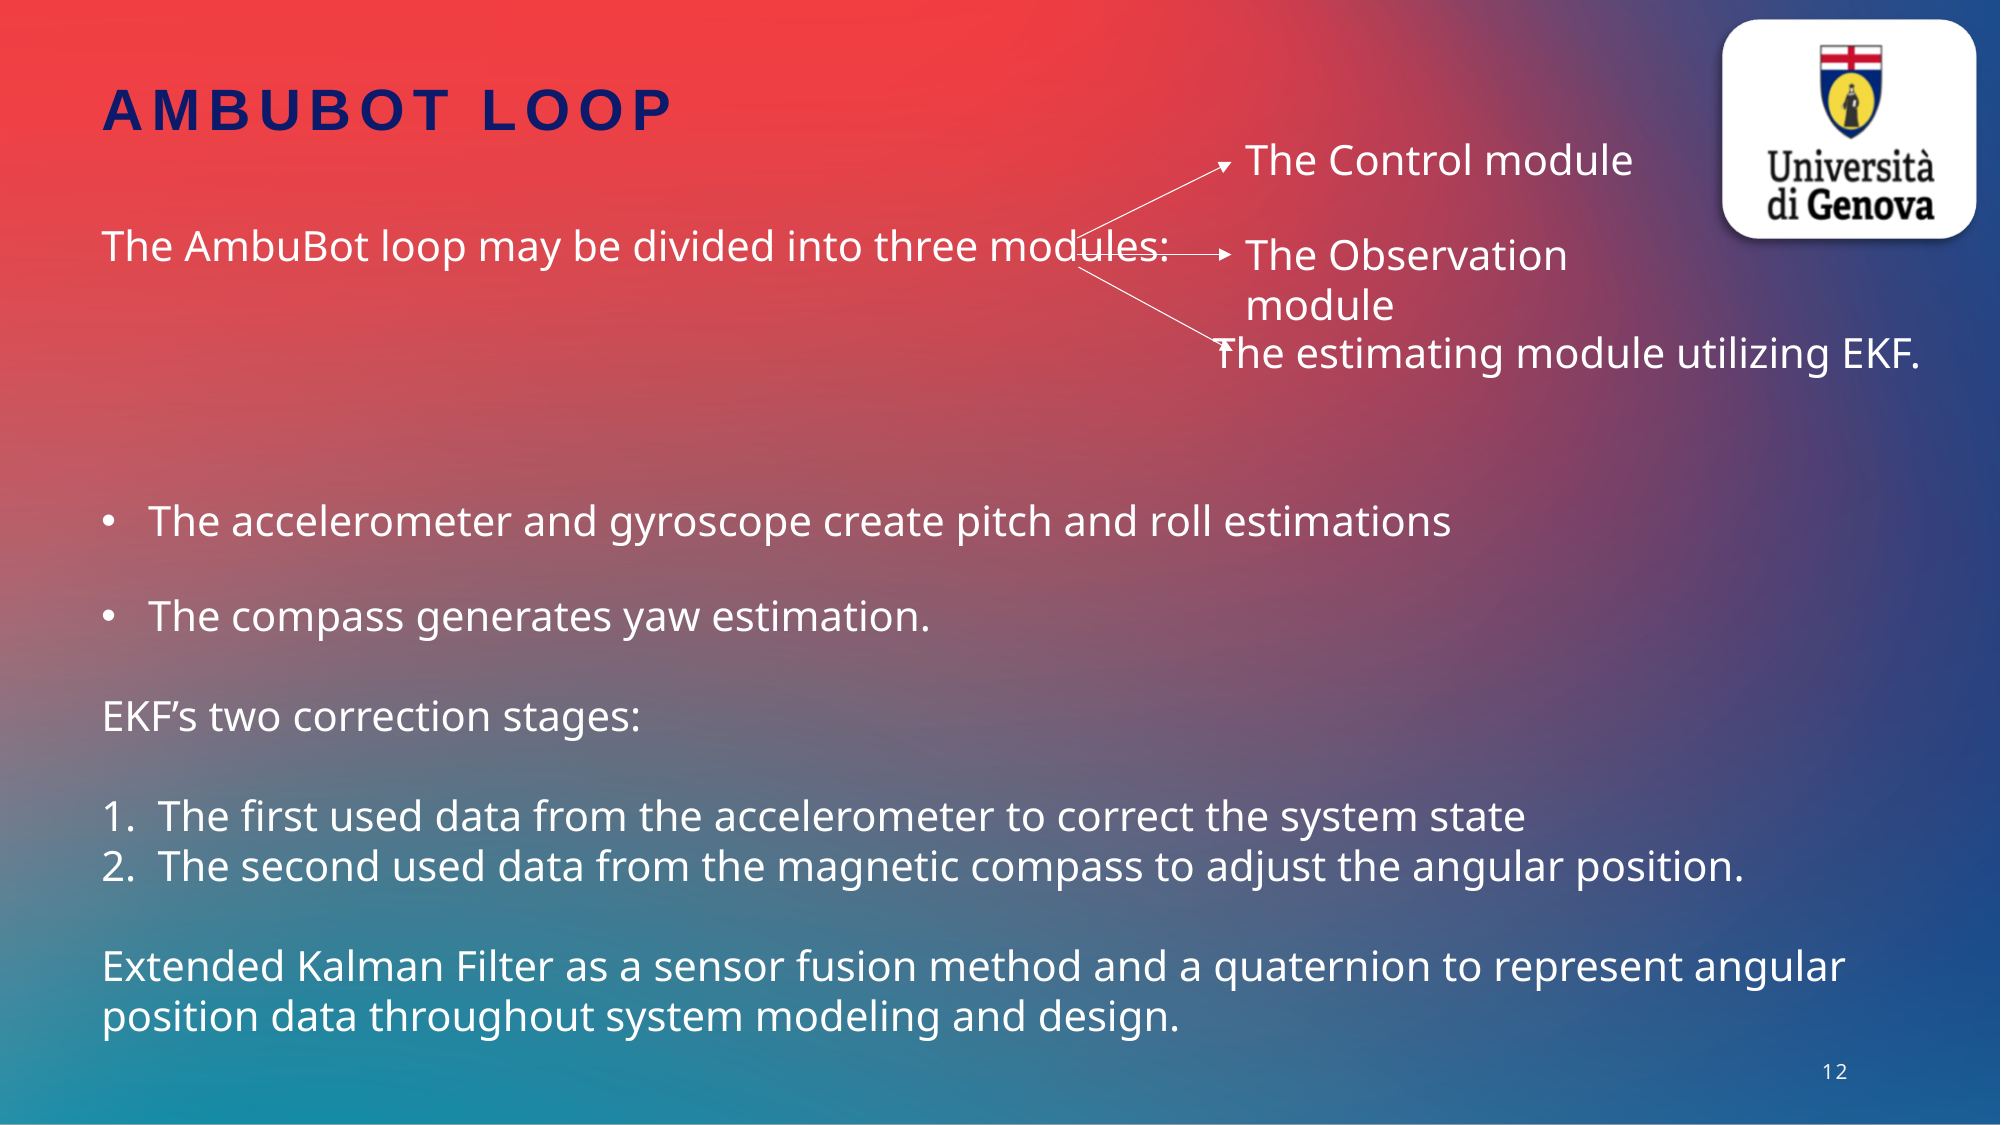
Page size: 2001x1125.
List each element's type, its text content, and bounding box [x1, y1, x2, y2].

text_box The estimating module utilizing EKF. [1197, 319, 1936, 385]
list Ambubot loop [86, 47, 822, 157]
text_box The AmbuBot loop may be divided into three modules: The accelerometer and gyroscope create pitch and roll estimations The compass generates yaw estimation. EKF’s two correction stages: The first used data from the accelerometer to correct the system state The second used data from the magnetic compass to adjust the angular position. Extended Kalman Filter as a sensor fusion method and a quaternion to represent angular position data throughout system modeling and design. [86, 167, 1863, 1048]
slide_number 12 [1412, 1042, 1863, 1103]
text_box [1077, 161, 1232, 238]
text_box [1078, 267, 1233, 351]
picture [0, 0, 2000, 1125]
text_box The Observation module [1230, 221, 1711, 319]
text_box The Control module [1230, 126, 1656, 192]
